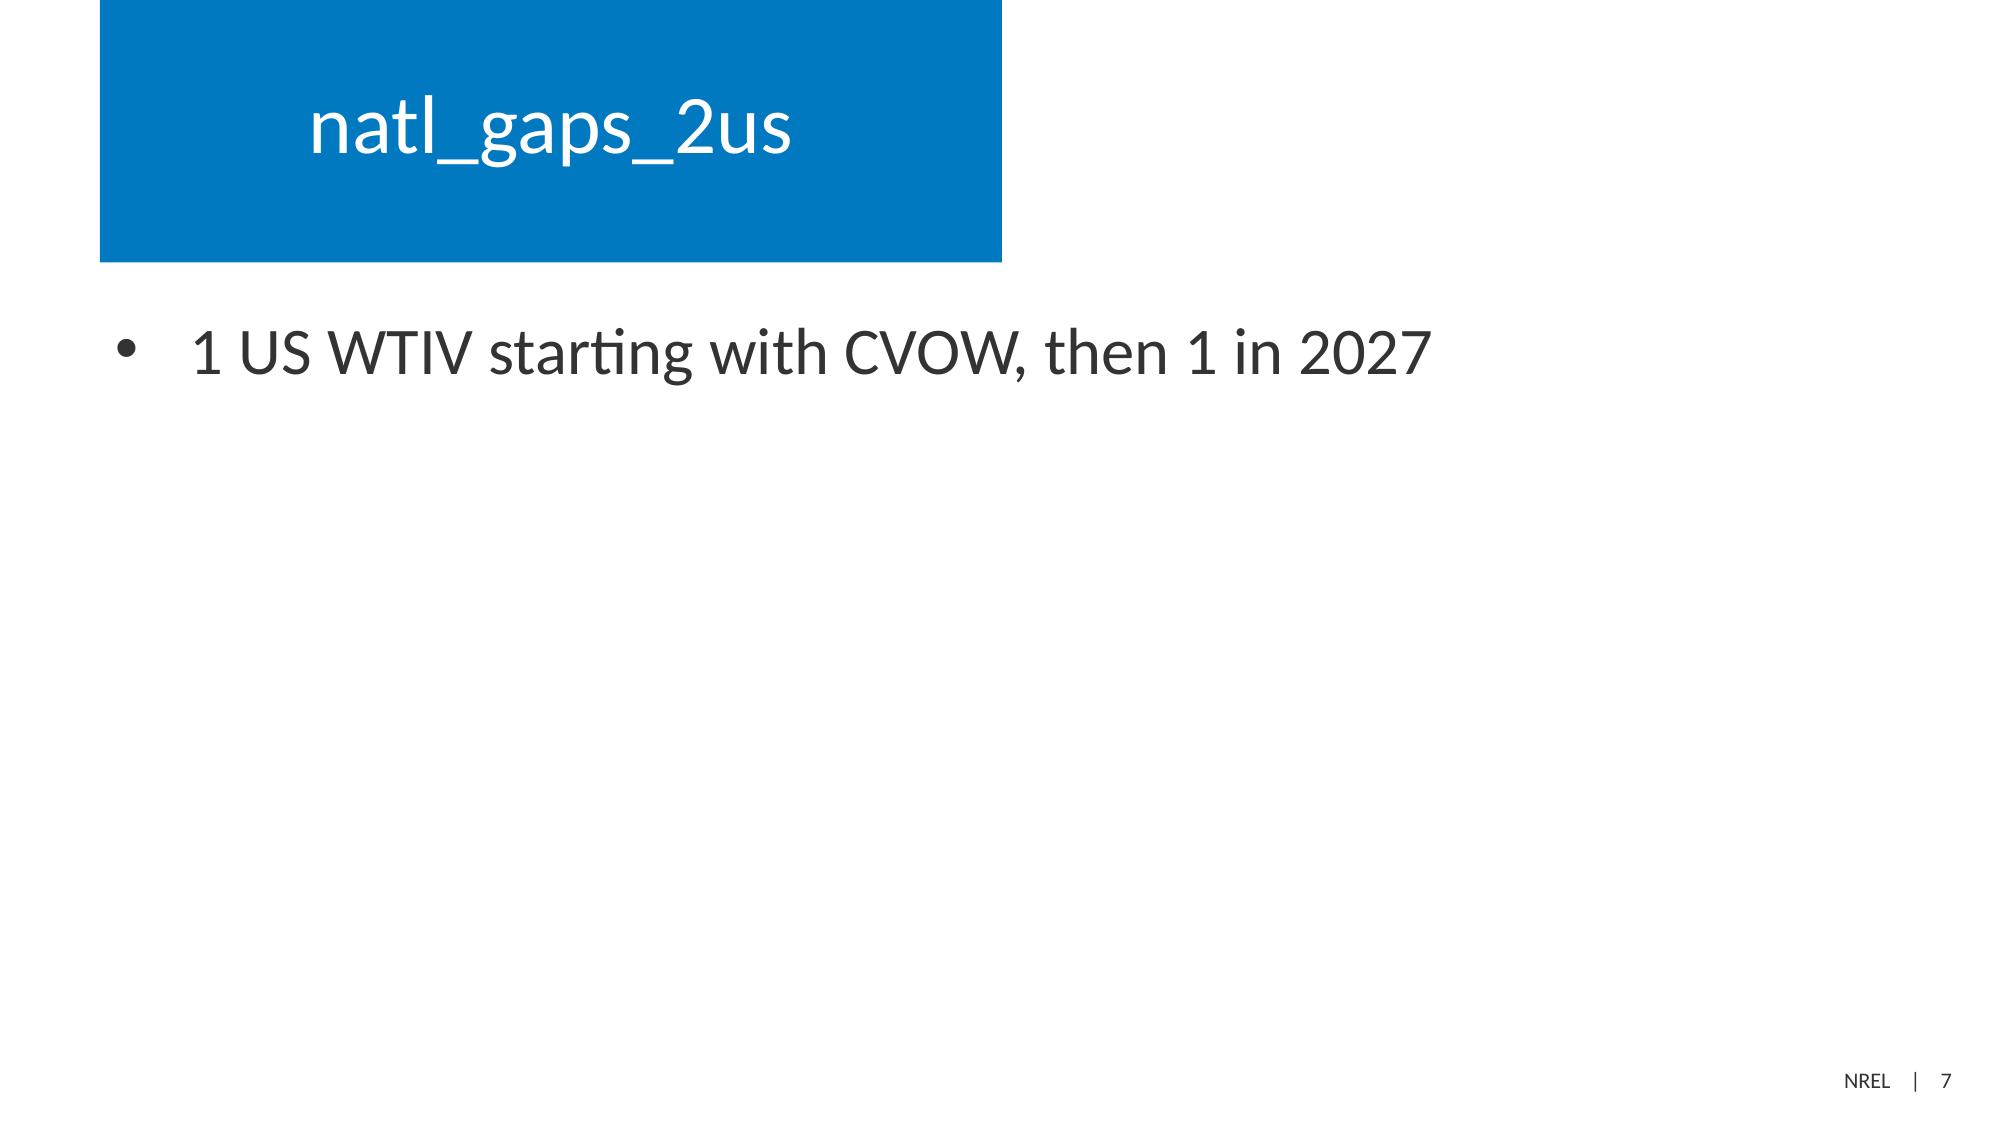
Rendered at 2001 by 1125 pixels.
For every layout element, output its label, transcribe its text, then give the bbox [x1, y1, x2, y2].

title natl_gaps_2us [99, 0, 1002, 263]
list 1 US WTIV starting with CVOW, then 1 in 2027 [99, 299, 1876, 1039]
